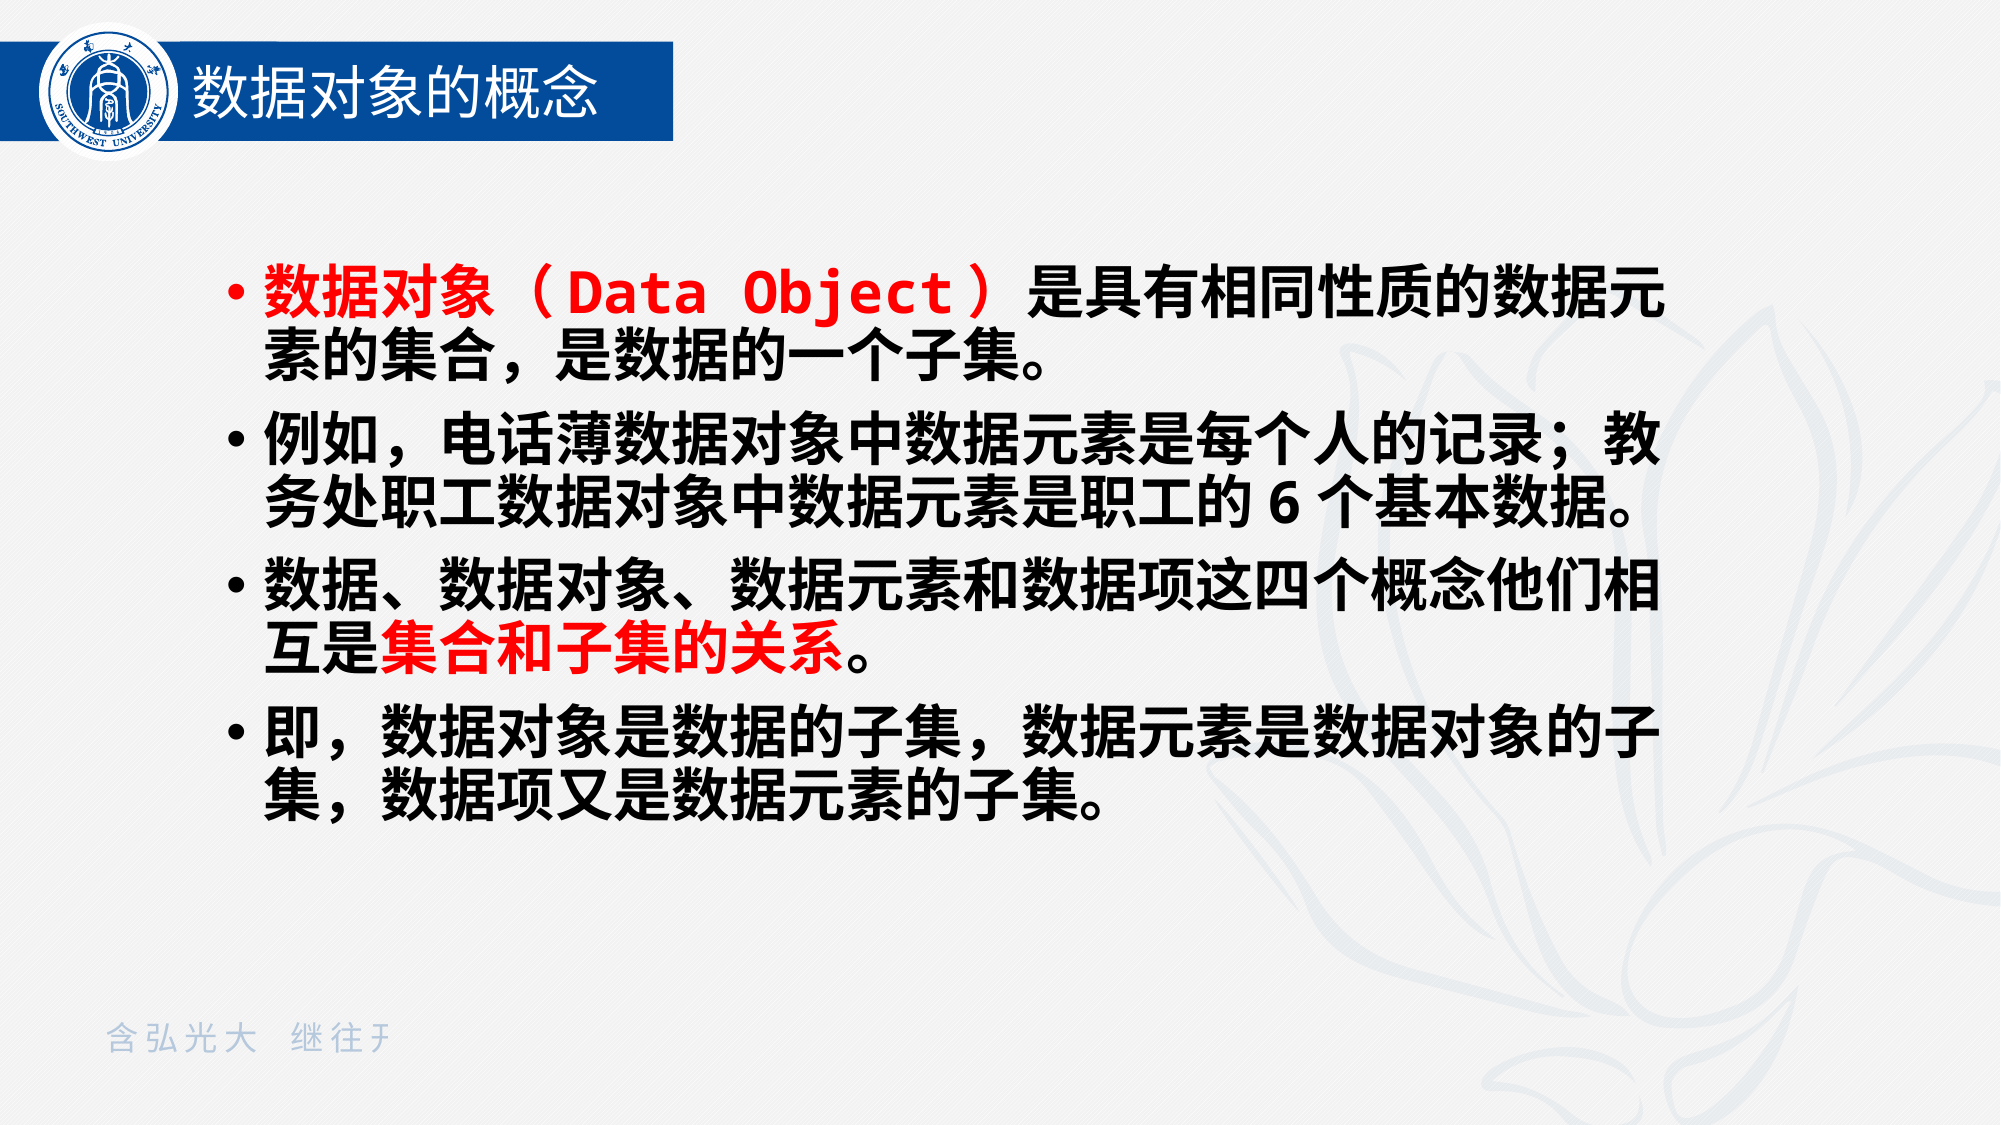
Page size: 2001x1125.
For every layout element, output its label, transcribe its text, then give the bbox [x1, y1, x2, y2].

text_box 数据对象（Data Object）是具有相同性质的数据元素的集合，是数据的一个子集。 例如，电话薄数据对象中数据元素是每个人的记录；教务处职工数据对象中数据元素是职工的6个基本数据。 数据、数据对象、数据元素和数据项这四个概念他们相互是集合和子集的关系。 即，数据对象是数据的子集，数据元素是数据对象的子集，数据项又是数据元素的子集。 [211, 256, 1698, 1095]
list 数据对象的概念 [180, 41, 674, 141]
